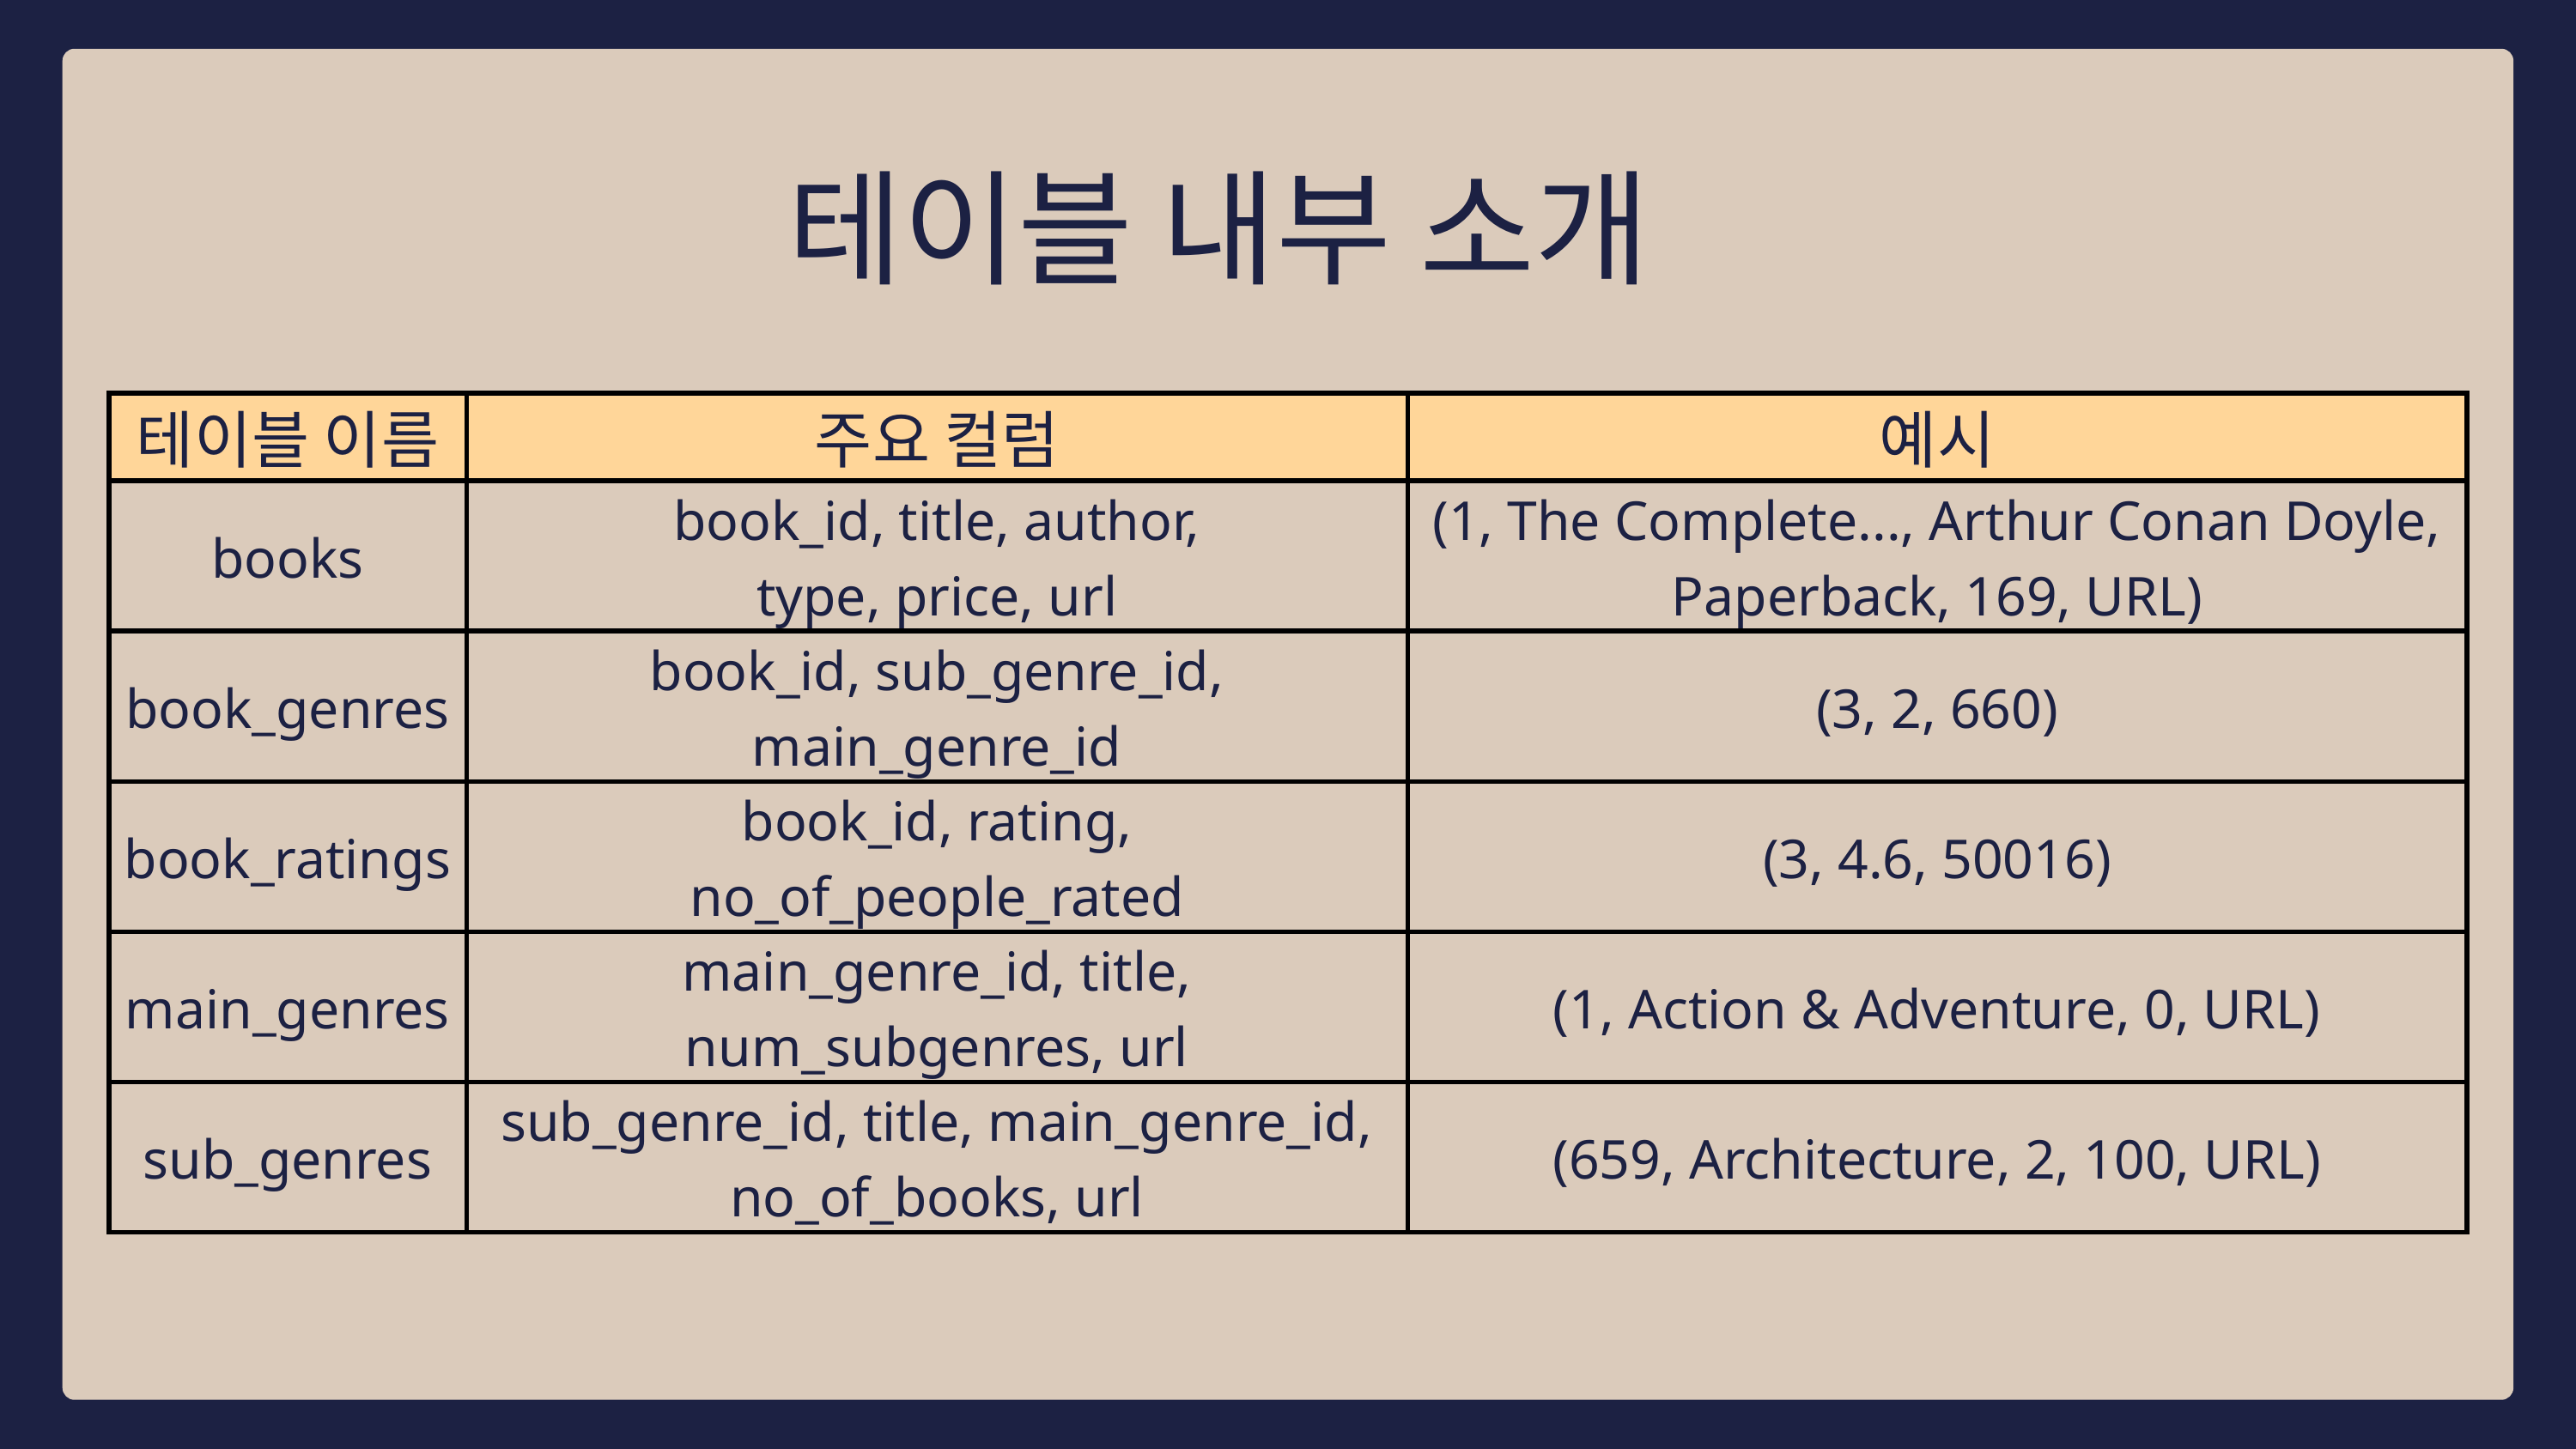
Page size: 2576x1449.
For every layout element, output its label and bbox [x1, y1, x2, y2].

text_box [62, 48, 2514, 1400]
